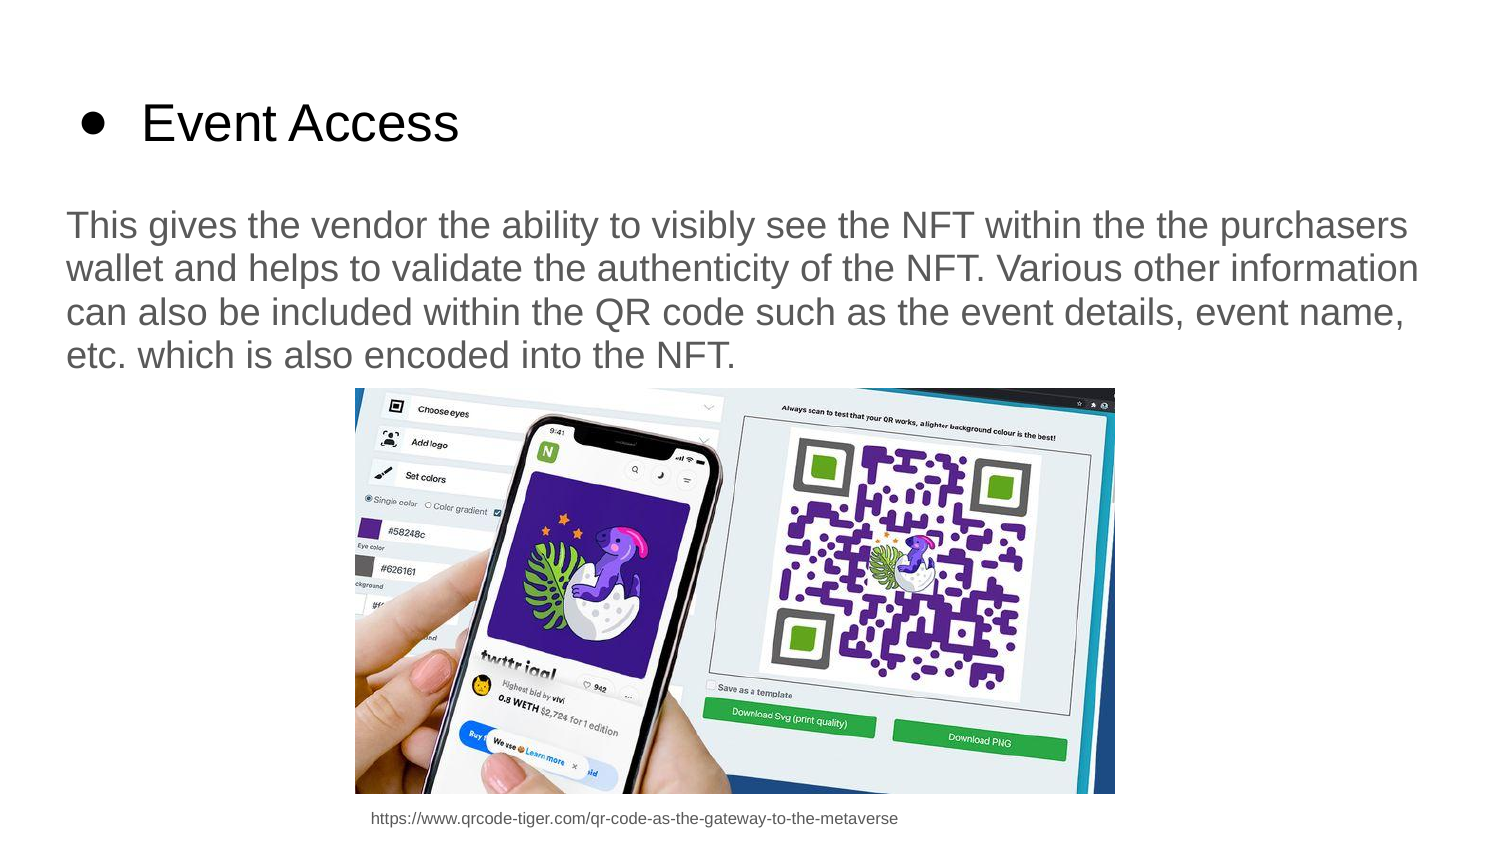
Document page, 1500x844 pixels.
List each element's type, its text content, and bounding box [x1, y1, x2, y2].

title Event Access [51, 72, 1449, 167]
text_box https://www.qrcode-tiger.com/qr-code-as-the-gateway-to-the-metaverse [355, 793, 1182, 840]
picture [355, 388, 1115, 794]
list This gives the vendor the ability to visibly see the NFT within the the purchasers wallet and helps to validate the authenticity of the NFT. Various other information can also be included within the QR code such as the event details, event name, etc. which is also encoded into the NFT. [51, 189, 1449, 389]
